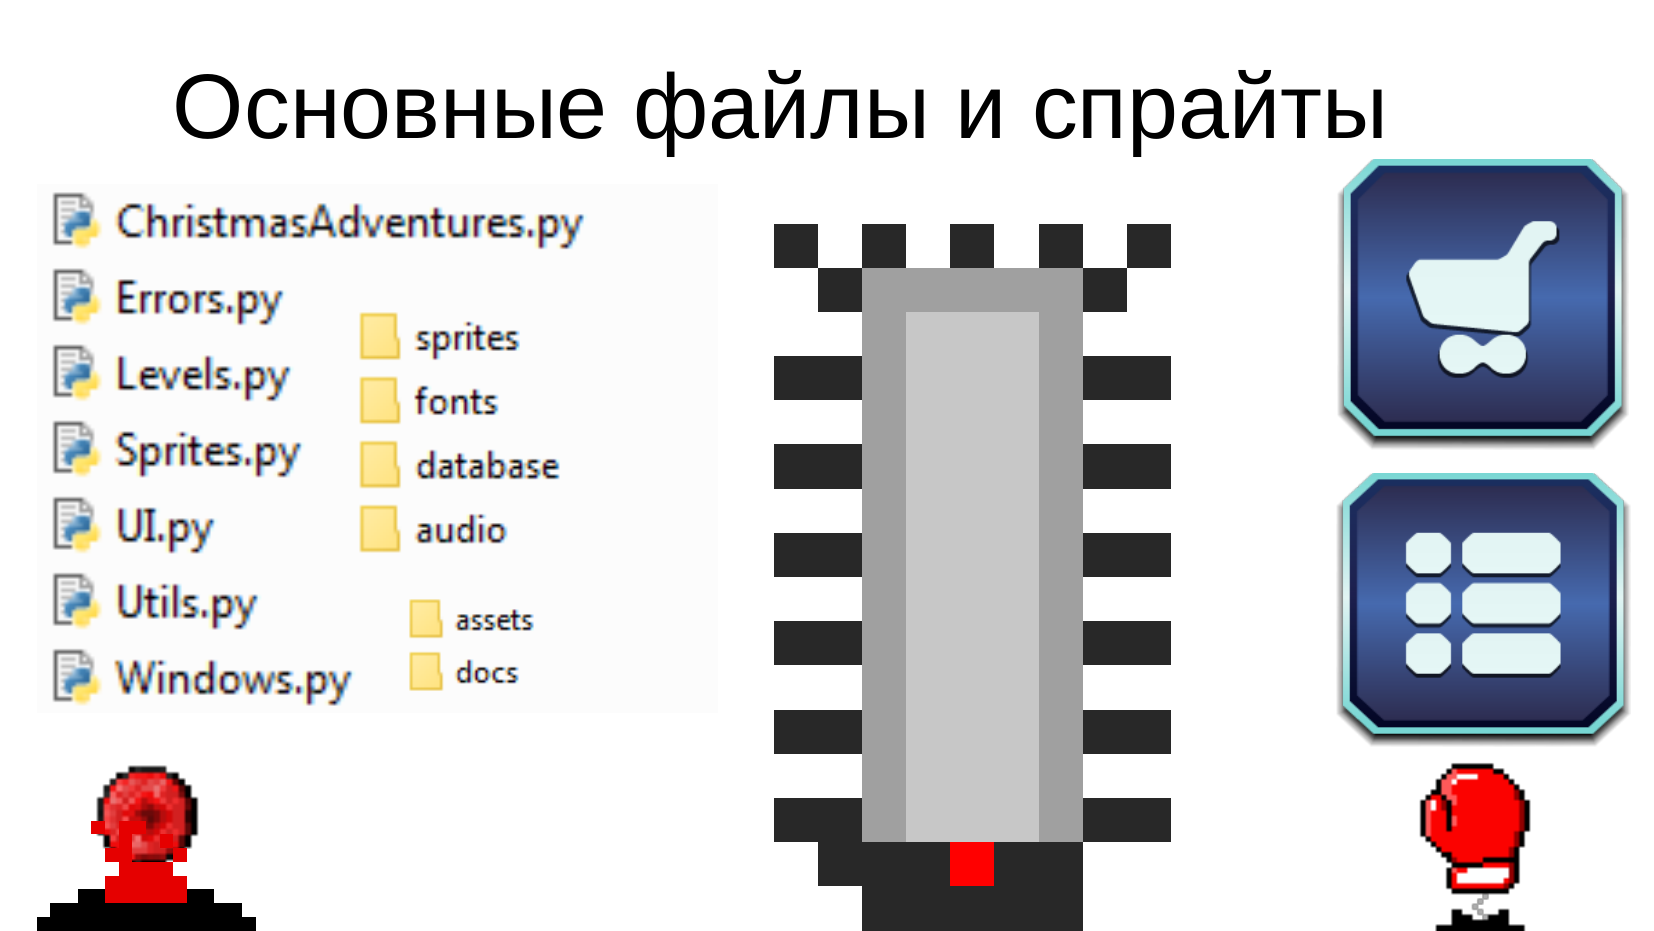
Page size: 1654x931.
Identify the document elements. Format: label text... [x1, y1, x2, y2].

picture [37, 159, 1645, 931]
text_box Основные файлы и спрайты [37, 0, 1526, 156]
